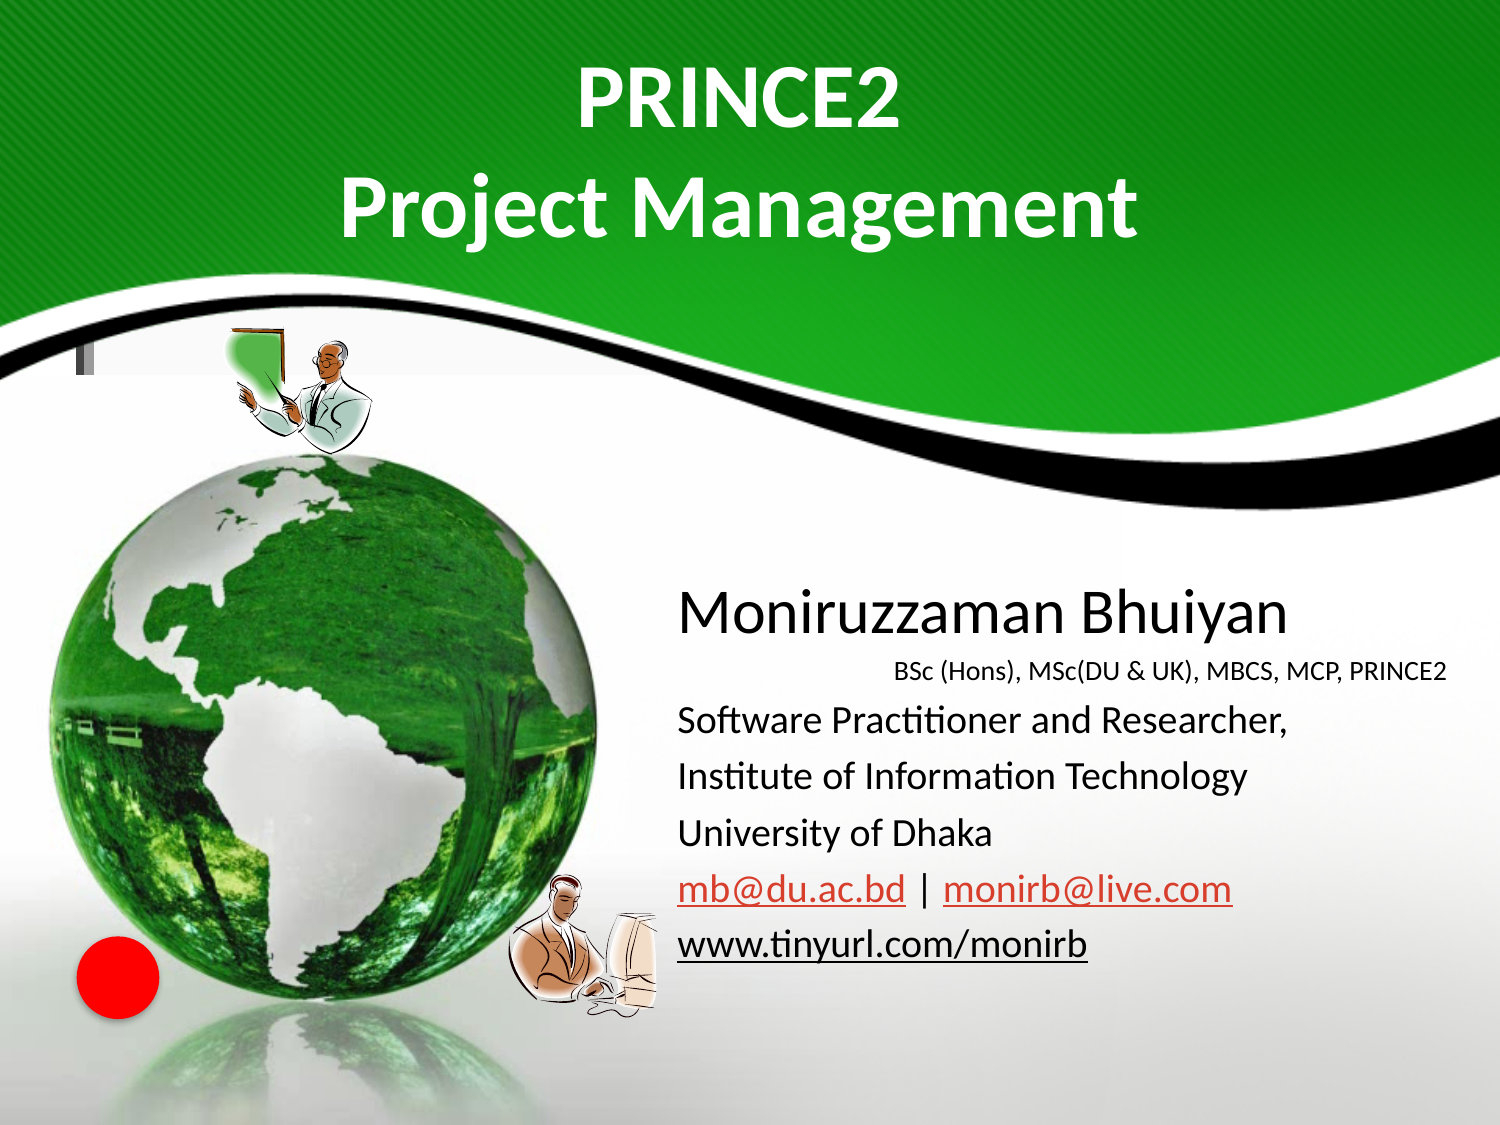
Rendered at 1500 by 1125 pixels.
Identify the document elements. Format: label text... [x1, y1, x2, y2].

subtitle Moniruzzaman Bhuiyan BSc (Hons), MSc(DU & UK), MBCS, MCP, PRINCE2 Software Practitioner and Researcher, Institute of Information Technology University of Dhaka mb@du.ac.bd | monirb@live.com www.tinyurl.com/monirb [662, 562, 1463, 976]
title PRINCE2 Project Management [37, 24, 1463, 267]
picture [0, 0, 1500, 1125]
